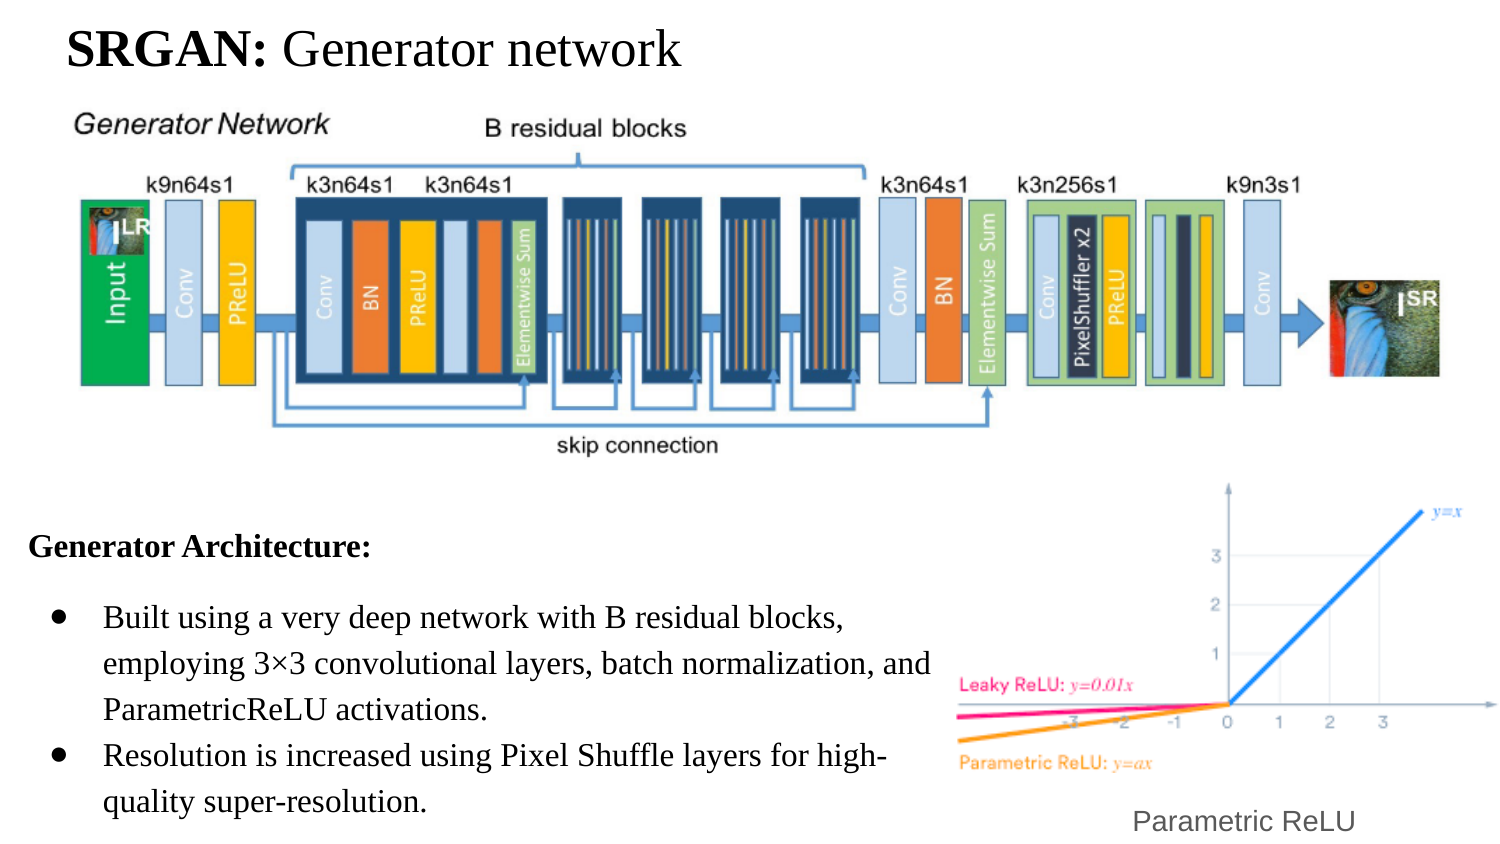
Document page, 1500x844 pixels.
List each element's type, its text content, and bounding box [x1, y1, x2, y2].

picture [49, 98, 1500, 773]
title SRGAN: Generator network [51, 0, 1449, 92]
text_box Parametric ReLU [1117, 786, 1499, 842]
list Generator Architecture: Built using a very deep network with B residual blocks, employing 3×3 convolutional layers, batch normalization, and ParametricReLU activations. Resolution is increased using Pixel Shuffle layers for high-quality super-resolution. [12, 503, 951, 738]
